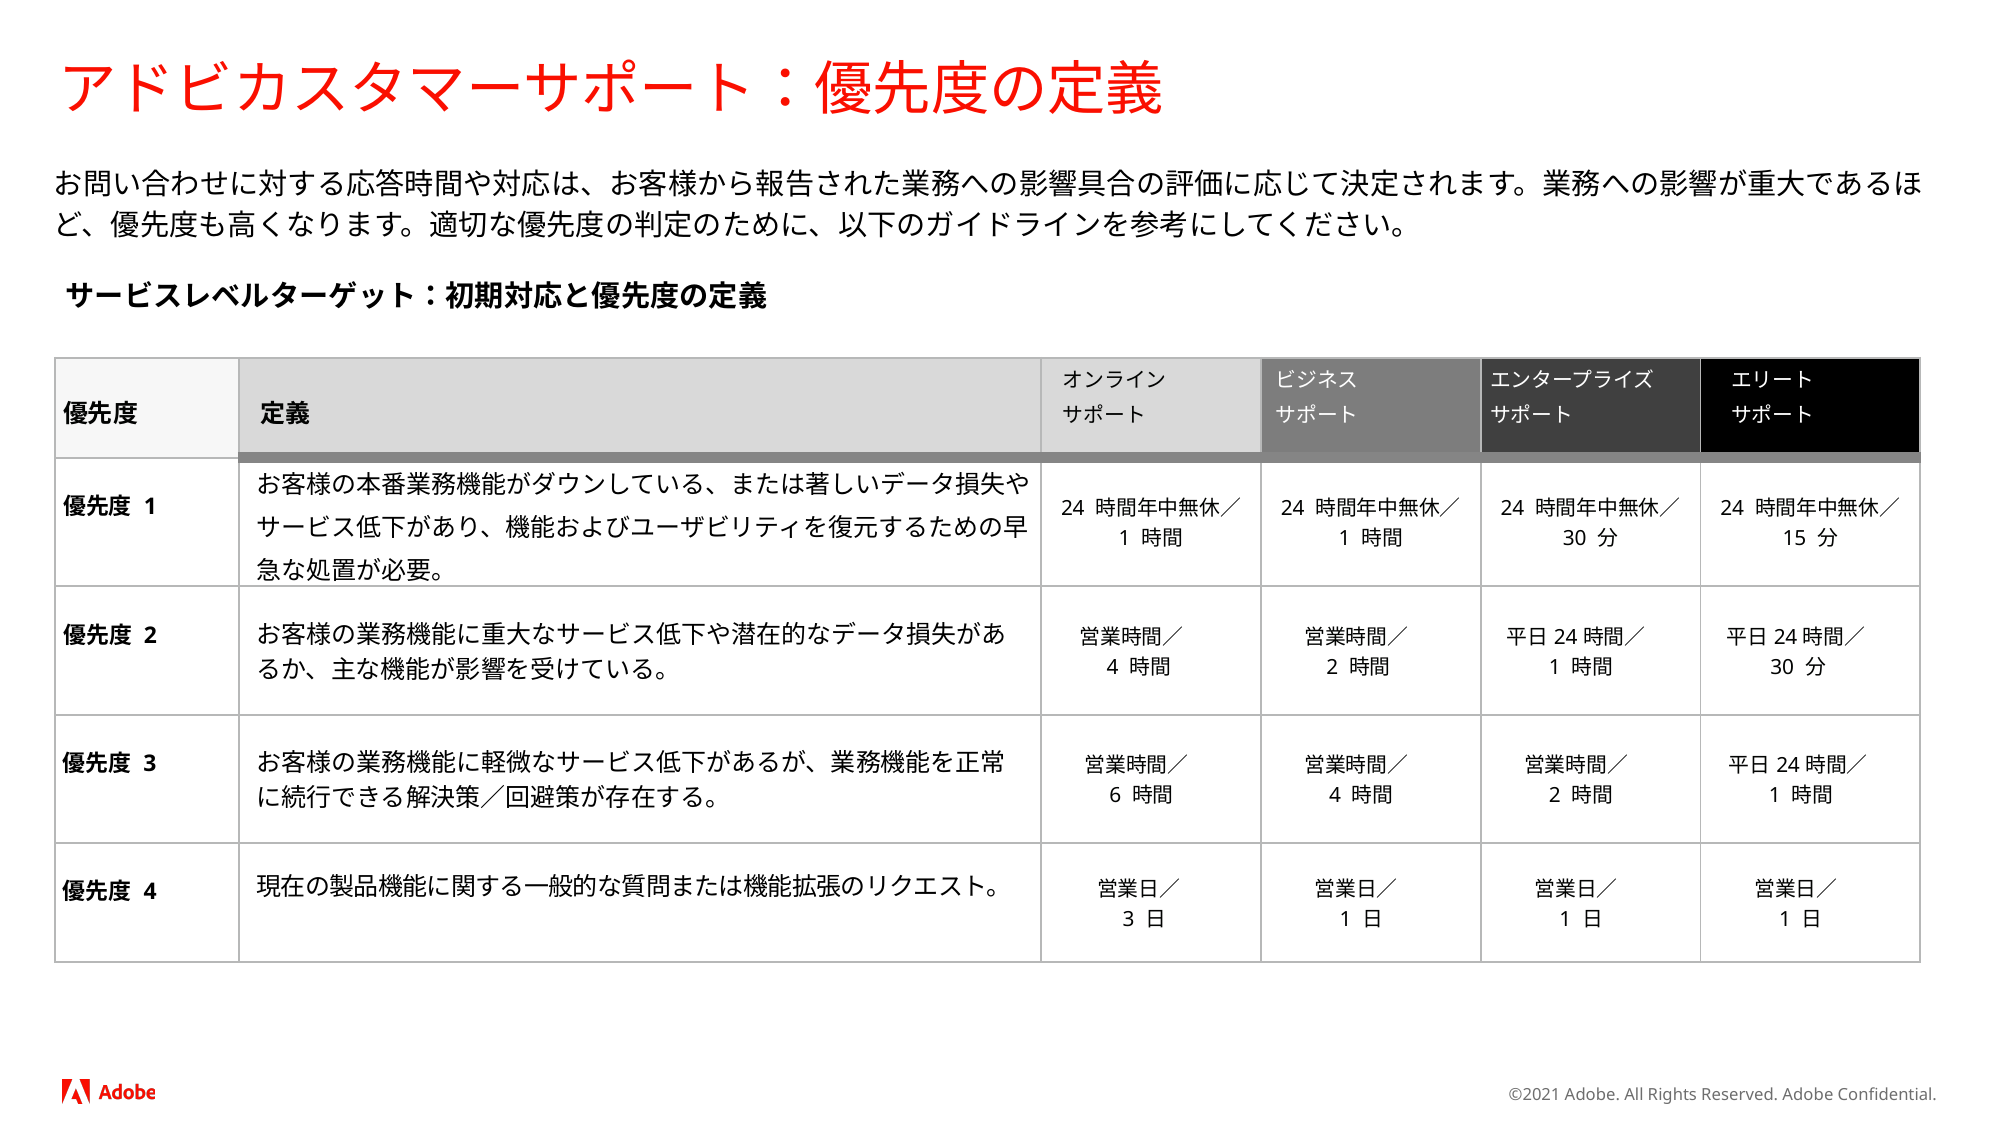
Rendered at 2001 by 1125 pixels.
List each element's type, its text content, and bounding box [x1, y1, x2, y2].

table_cell お客様の本番業務機能がダウンしている、または著しいデータ損失やサービス低下があり、機能およびユーザビリティを復元するための早急な処置が必要。 [240, 463, 1040, 585]
table_header エリート サポート [1701, 359, 1919, 452]
table_cell 24 時間年中無休／ 1 時間 [1262, 463, 1480, 585]
table_cell 24 時間年中無休／ 30 分 [1482, 463, 1700, 585]
table_cell お客様の業務機能に軽微なサービス低下があるが、業務機能を正常に続行できる解決策／回避策が存在する。 [240, 716, 1040, 842]
table_header エンタープライズ サポート [1482, 359, 1700, 452]
text_box お問い合わせに対する応答時間や対応は、お客様から報告された業務への影響具合の評価に応じて決定されます。業務への影響が重大であるほど、優先度も高くなります。適切な優先度の判定のために、以下のガイドラインを参考にしてください。 [26, 151, 1949, 292]
table_cell 営業時間／ 2 時間 [1482, 716, 1700, 842]
table_cell 平日24時間／ 30 分 [1701, 587, 1919, 714]
table_cell 営業時間／ 6 時間 [1042, 716, 1260, 842]
table_cell 現在の製品機能に関する一般的な質問または機能拡張のリクエスト。 [240, 844, 1040, 961]
table_header 優先度 [56, 359, 238, 457]
text_box サービスレベルターゲット：初期対応と優先度の定義 [50, 262, 1000, 374]
table_cell 平日24時間／ 1 時間 [1482, 587, 1700, 714]
table_cell 平日24時間／ 1 時間 [1701, 716, 1919, 842]
title アドビカスタマーサポート：優先度の定義 [51, 51, 1937, 151]
table_cell 24 時間年中無休／ 15 分 [1701, 463, 1919, 585]
table_cell 営業時間／ 2 時間 [1262, 587, 1480, 714]
table_cell 営業時間／ 4 時間 [1262, 716, 1480, 842]
table_cell お客様の業務機能に重大なサービス低下や潜在的なデータ損失があるか、主な機能が影響を受けている。 [240, 587, 1040, 714]
table_cell 24 時間年中無休／ 1 時間 [1042, 463, 1260, 585]
table_header 定義 [240, 359, 1040, 452]
table_cell 営業日／ 1 日 [1701, 844, 1919, 961]
table_cell 優先度 1 [56, 459, 238, 585]
table_cell 営業日／ 1 日 [1262, 844, 1480, 961]
table_cell 営業日／ 1 日 [1482, 844, 1700, 961]
table_cell 営業時間／ 4 時間 [1042, 587, 1260, 714]
table_header ビジネス サポート [1262, 359, 1480, 452]
table_cell 営業日／ 3 日 [1042, 844, 1260, 961]
table_header オンライン サポート [1042, 359, 1260, 452]
table_cell 優先度 2 [56, 587, 238, 714]
table_cell 優先度 3 [56, 716, 238, 842]
table_cell 優先度 4 [56, 844, 238, 961]
text_box [630, 963, 1633, 1119]
